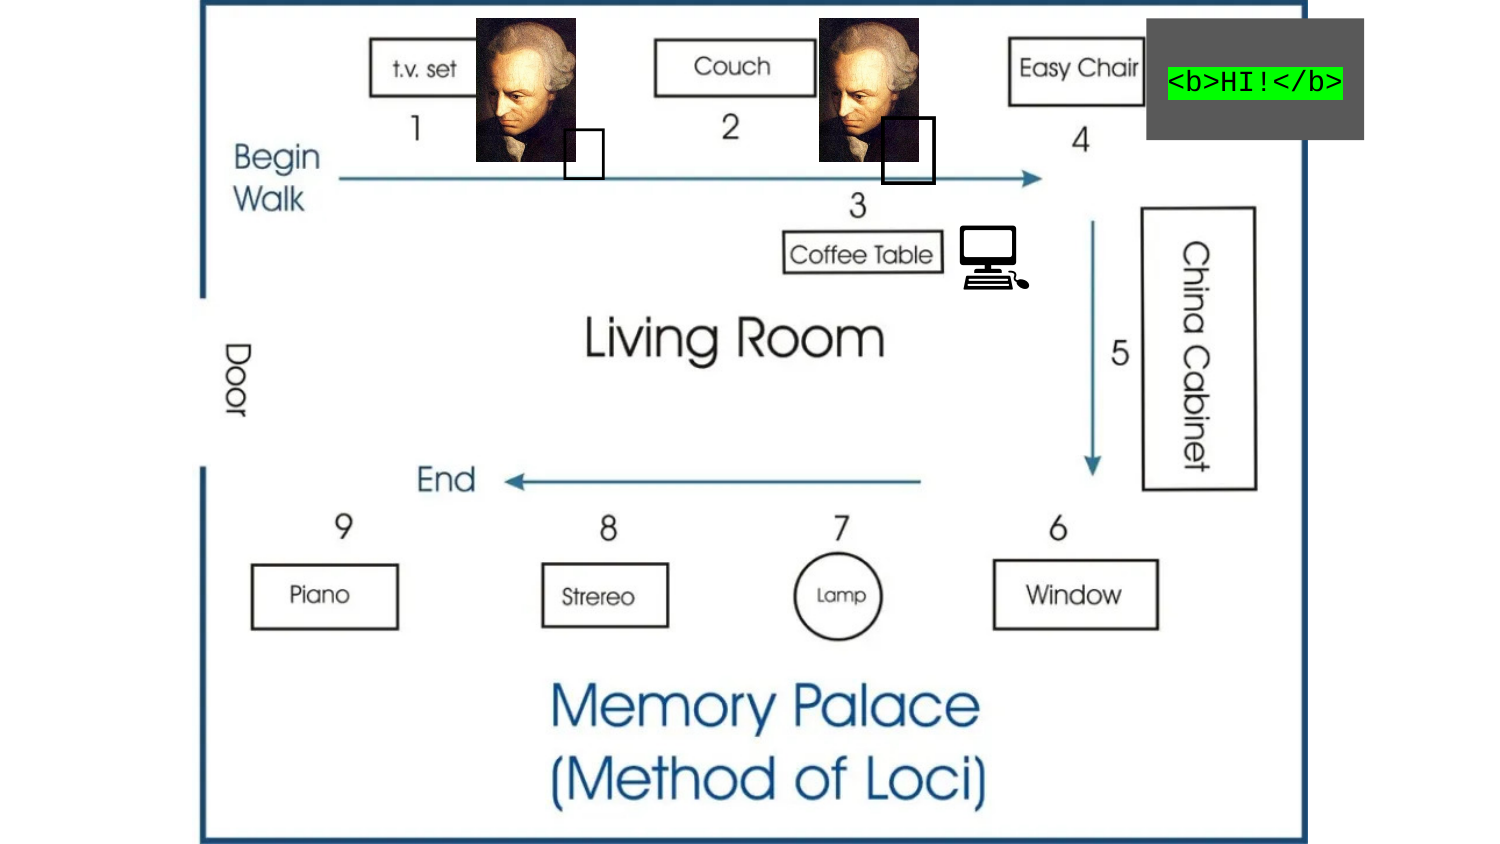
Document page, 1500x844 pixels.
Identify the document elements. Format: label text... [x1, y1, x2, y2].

picture [191, 0, 1309, 844]
text_box <b>HI!</b> [1312, 18, 1365, 141]
